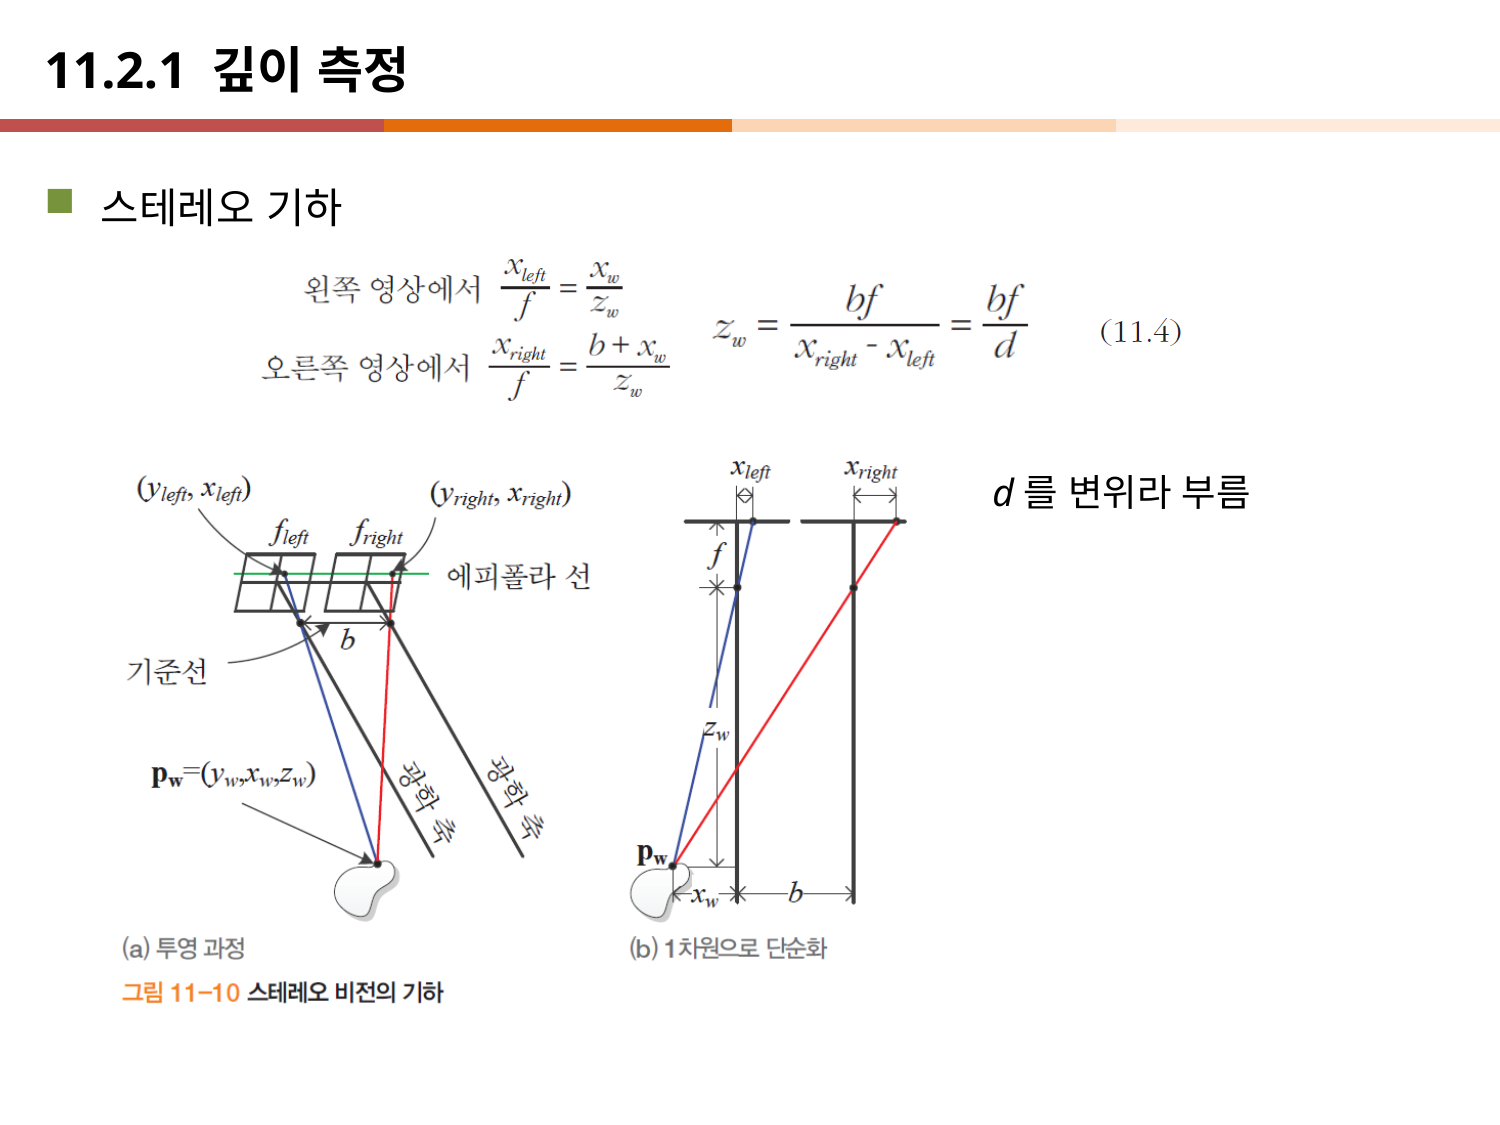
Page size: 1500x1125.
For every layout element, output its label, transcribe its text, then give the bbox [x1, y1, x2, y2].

title 11.2.1 깊이 측정 [29, 23, 1270, 114]
picture [111, 453, 916, 1012]
picture [702, 278, 1046, 376]
text_box d를 변위라 부름 [977, 461, 1267, 521]
picture [257, 255, 680, 410]
picture [1092, 315, 1188, 351]
list 스테레오 기하 [29, 148, 1471, 1083]
